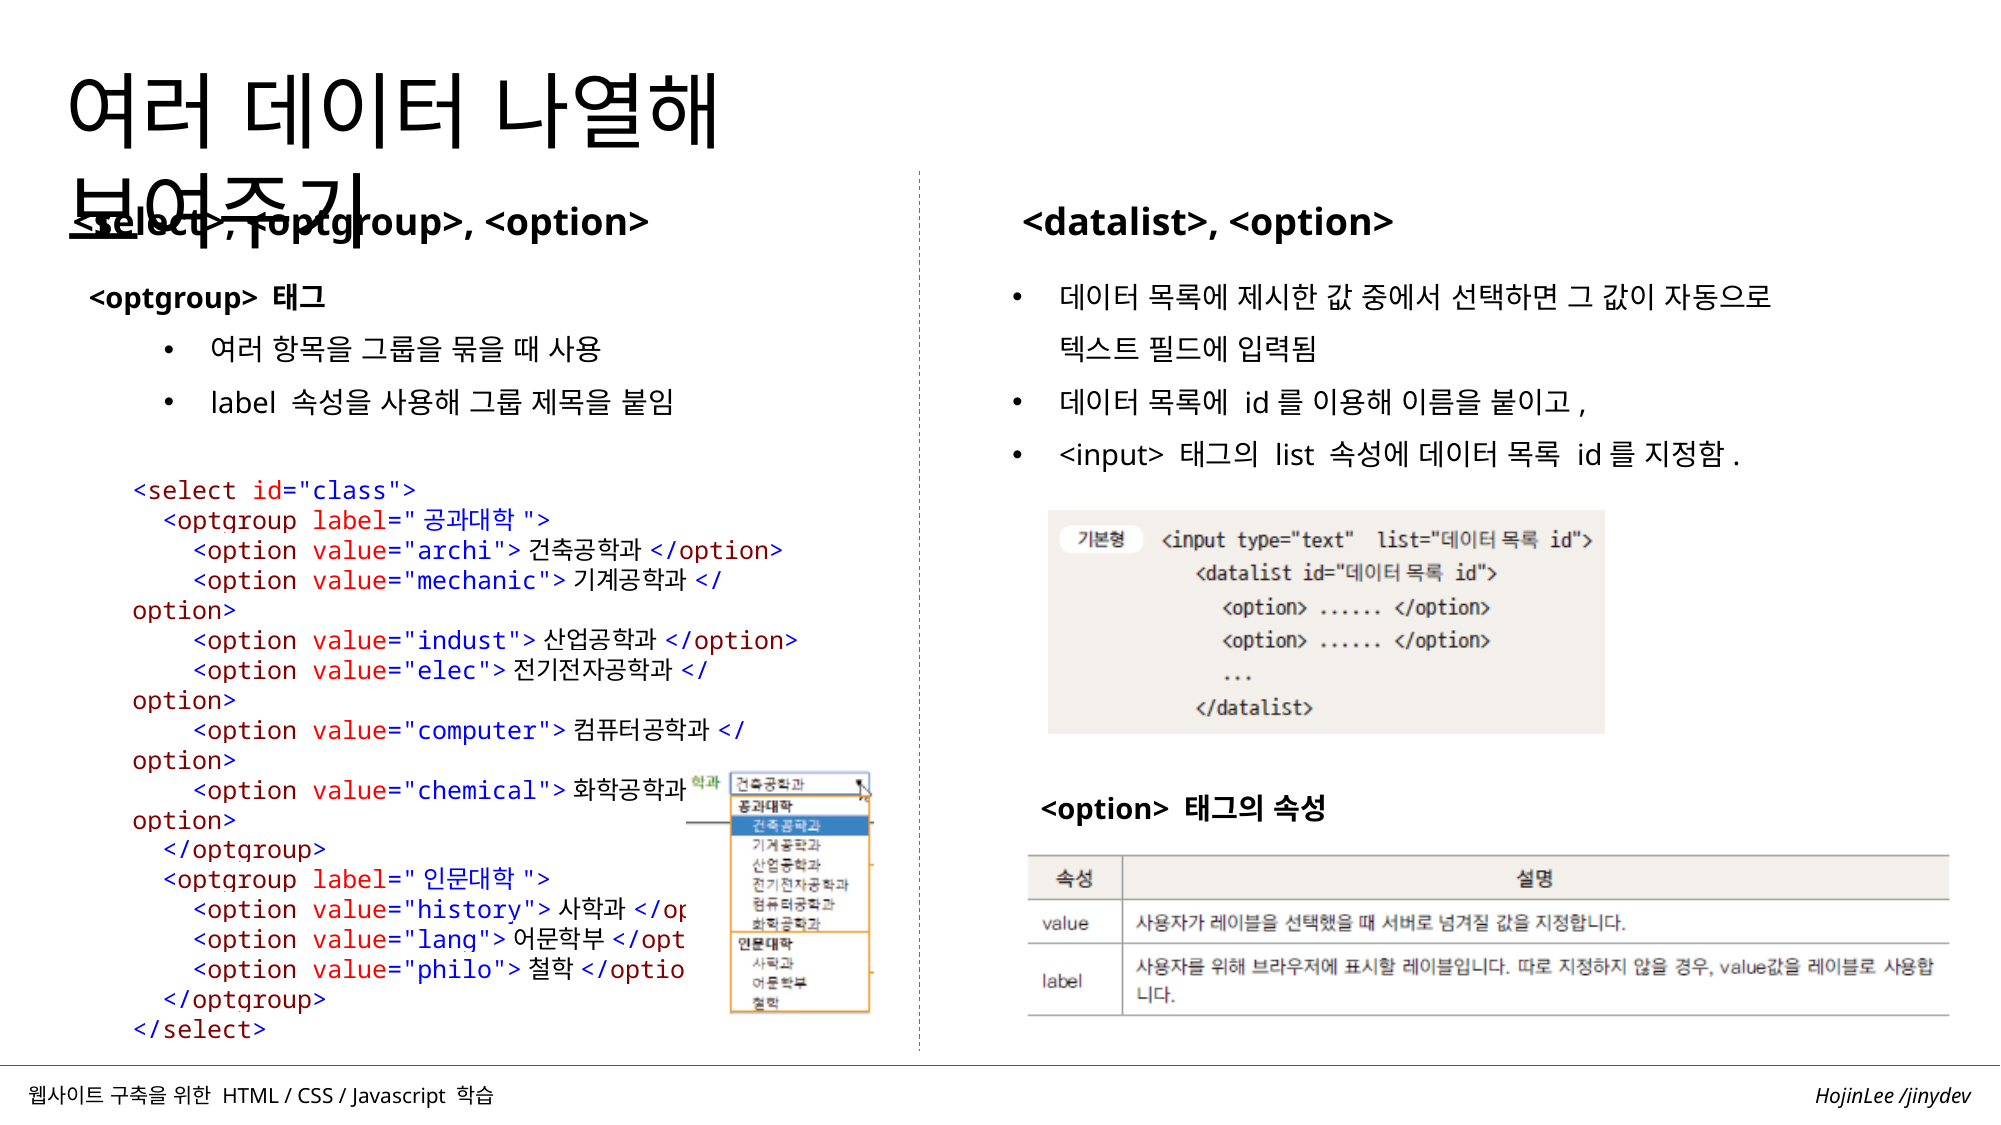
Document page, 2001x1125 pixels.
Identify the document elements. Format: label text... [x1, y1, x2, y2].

text_box 웹사이트 구축을 위한 HTML / CSS / Javascript 학습 [14, 1074, 647, 1115]
text_box 여러 데이터 나열해 보여주기 [50, 52, 1057, 267]
picture [1048, 510, 1605, 734]
text_box <datalist>, <option> [1057, 190, 1868, 251]
text_box 데이터 목록에 제시한 값 중에서 선택하면 그 값이 자동으로 텍스트 필드에 입력됨 데이터 목록에 id를 이용해 이름을 붙이고, <input> 태그의 list 속성에 데이터 목록 id를 지정함. [997, 254, 1821, 532]
text_box HojinLee /jinydev [1522, 1074, 1986, 1115]
picture [686, 762, 874, 1033]
text_box <optgroup> 태그 여러 항목을 그룹을 묶을 때 사용 label 속성을 사용해 그룹 제목을 붙임 [74, 267, 897, 479]
text_box <option> 태그의 속성 [1025, 765, 1849, 833]
picture [1025, 841, 1956, 1033]
text_box <select id="class"> <optgroup label="공과대학"> <option value="archi">건축공학과</option> <option value="mechanic">기계공학과</option> <option value="indust">산업공학과</option> <option value="elec">전기전자공학과</option> <option value="computer">컴퓨터공학과</option> <option value="chemical">화학공학과</option> </optgroup> <optgroup label="인문대학"> <option value="history">사학과</option> <option value="lang">어문학부</option> <option value="philo">철학</option> </optgroup> </select> [117, 467, 830, 1051]
